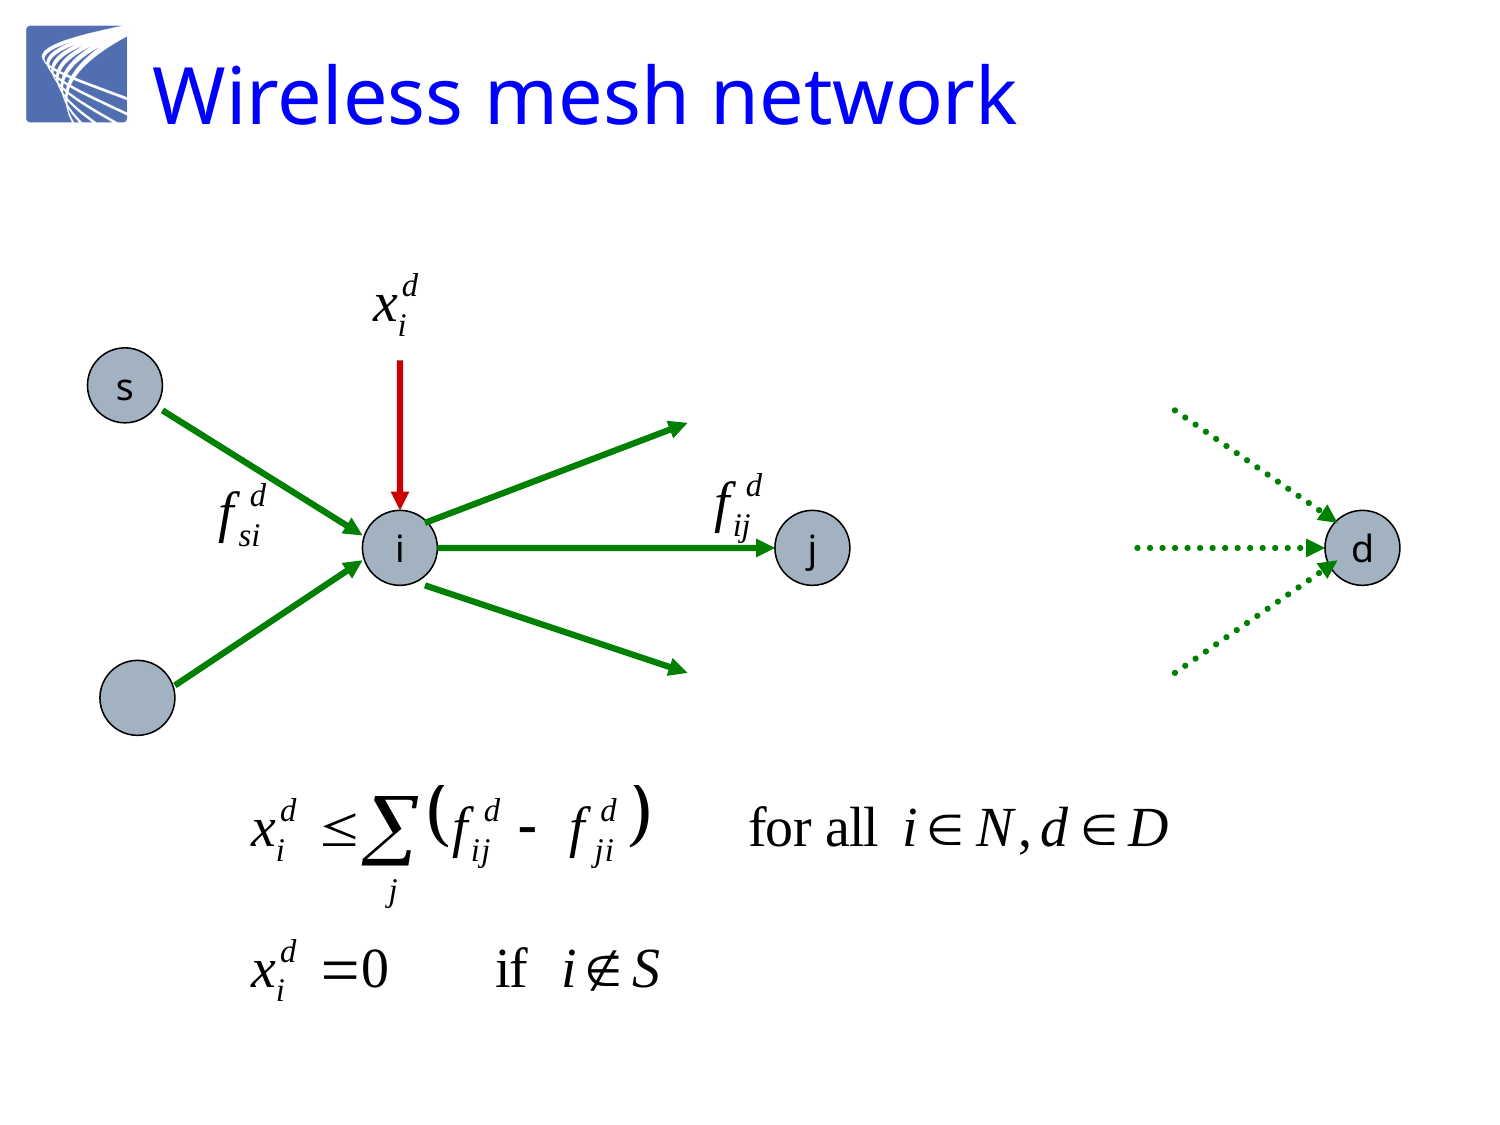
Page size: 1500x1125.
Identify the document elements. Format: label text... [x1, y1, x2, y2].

text_box [393, 360, 407, 511]
text_box [1323, 560, 1338, 573]
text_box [362, 260, 433, 351]
text_box d [1325, 510, 1400, 586]
text_box [284, 486, 363, 536]
picture [24, 24, 129, 124]
text_box [424, 585, 688, 675]
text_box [199, 470, 280, 561]
text_box j [777, 510, 850, 586]
text_box [174, 560, 363, 686]
text_box [1323, 510, 1338, 523]
text_box [1312, 541, 1325, 555]
text_box [99, 660, 175, 736]
text_box [424, 421, 688, 523]
text_box s [87, 347, 163, 423]
title Wireless mesh network [137, 37, 1463, 175]
text_box i [362, 510, 438, 586]
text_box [240, 785, 1182, 1013]
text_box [695, 460, 776, 556]
